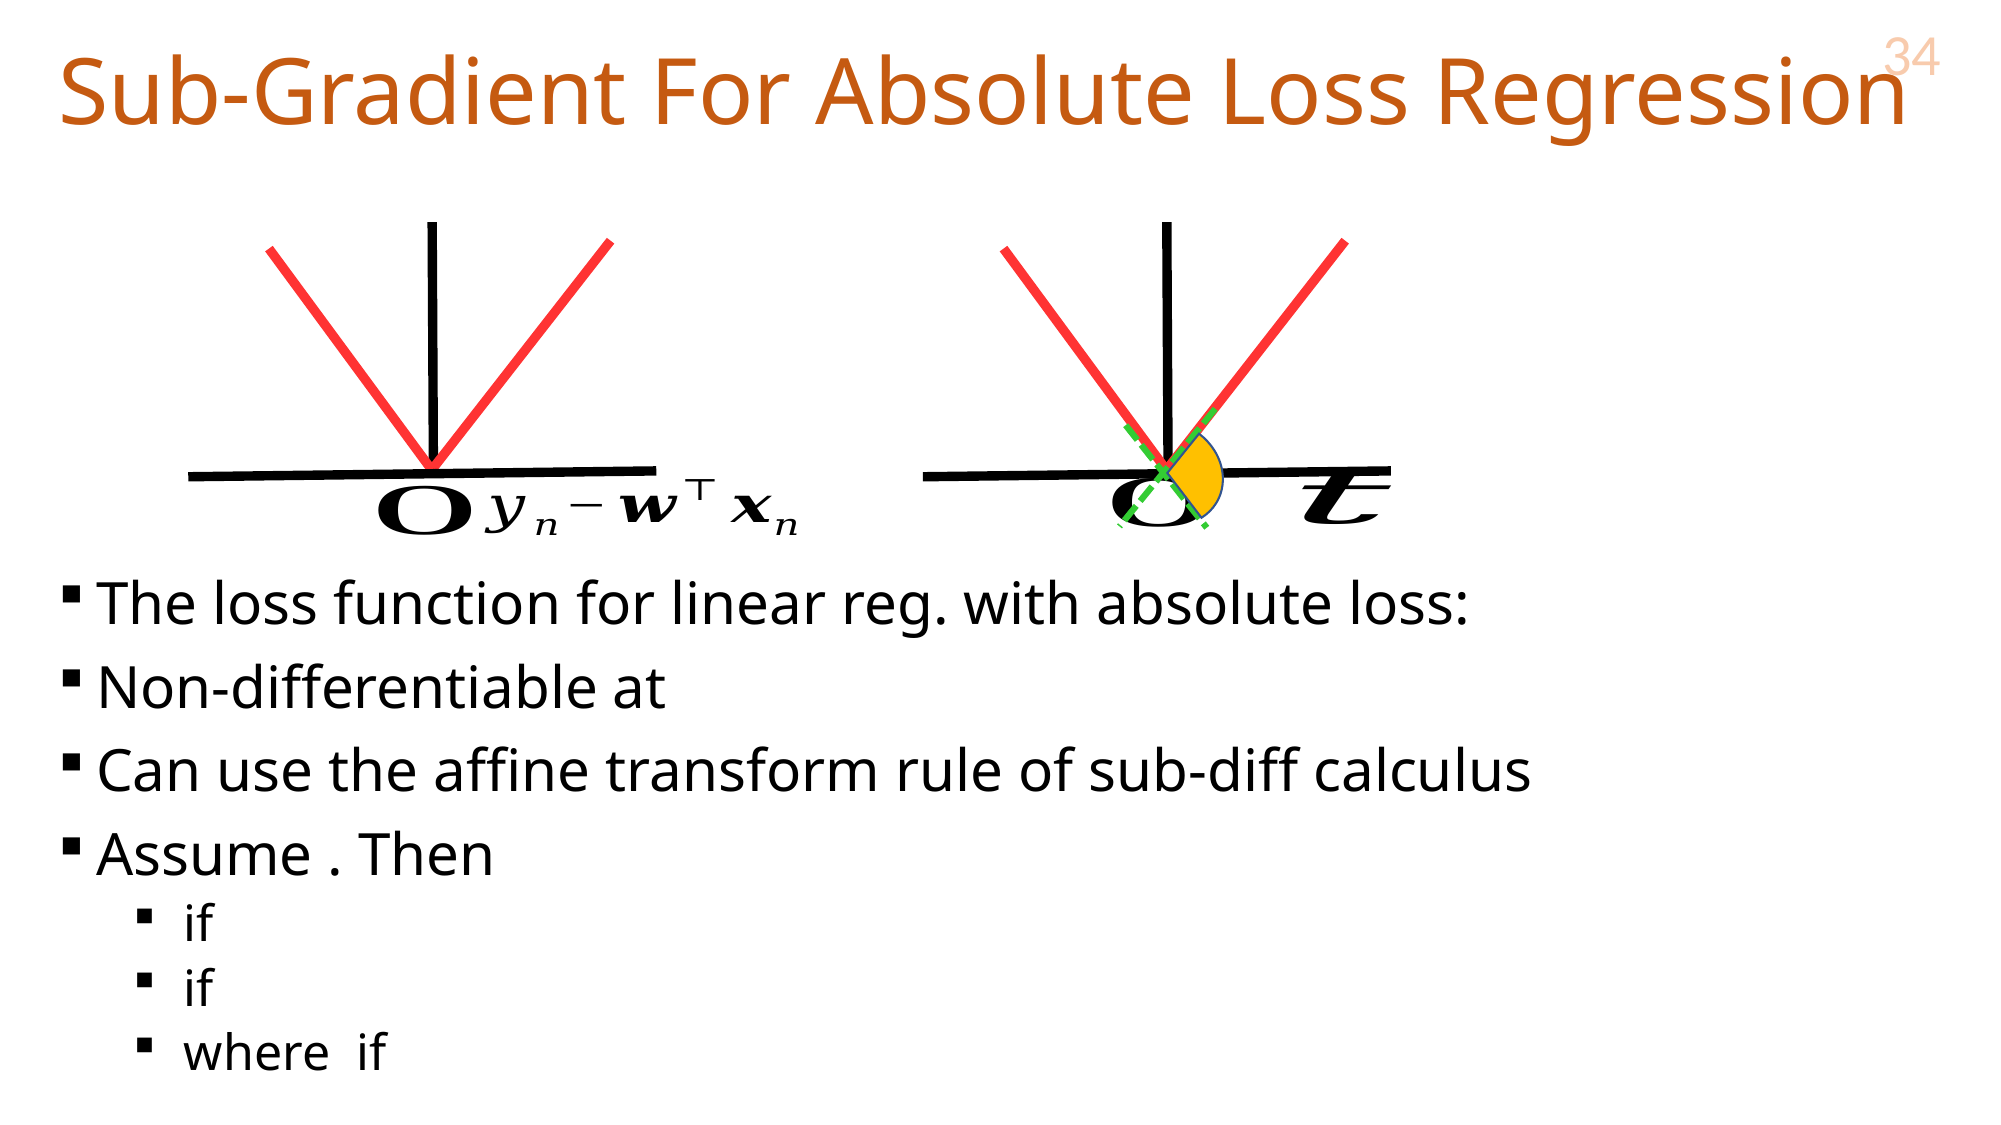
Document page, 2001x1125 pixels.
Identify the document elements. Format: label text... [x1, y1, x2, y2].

title Sub-Gradient For Absolute Loss Regression [43, 27, 1970, 163]
text_box [1166, 432, 1224, 520]
slide_number 34 [1857, 22, 1957, 83]
